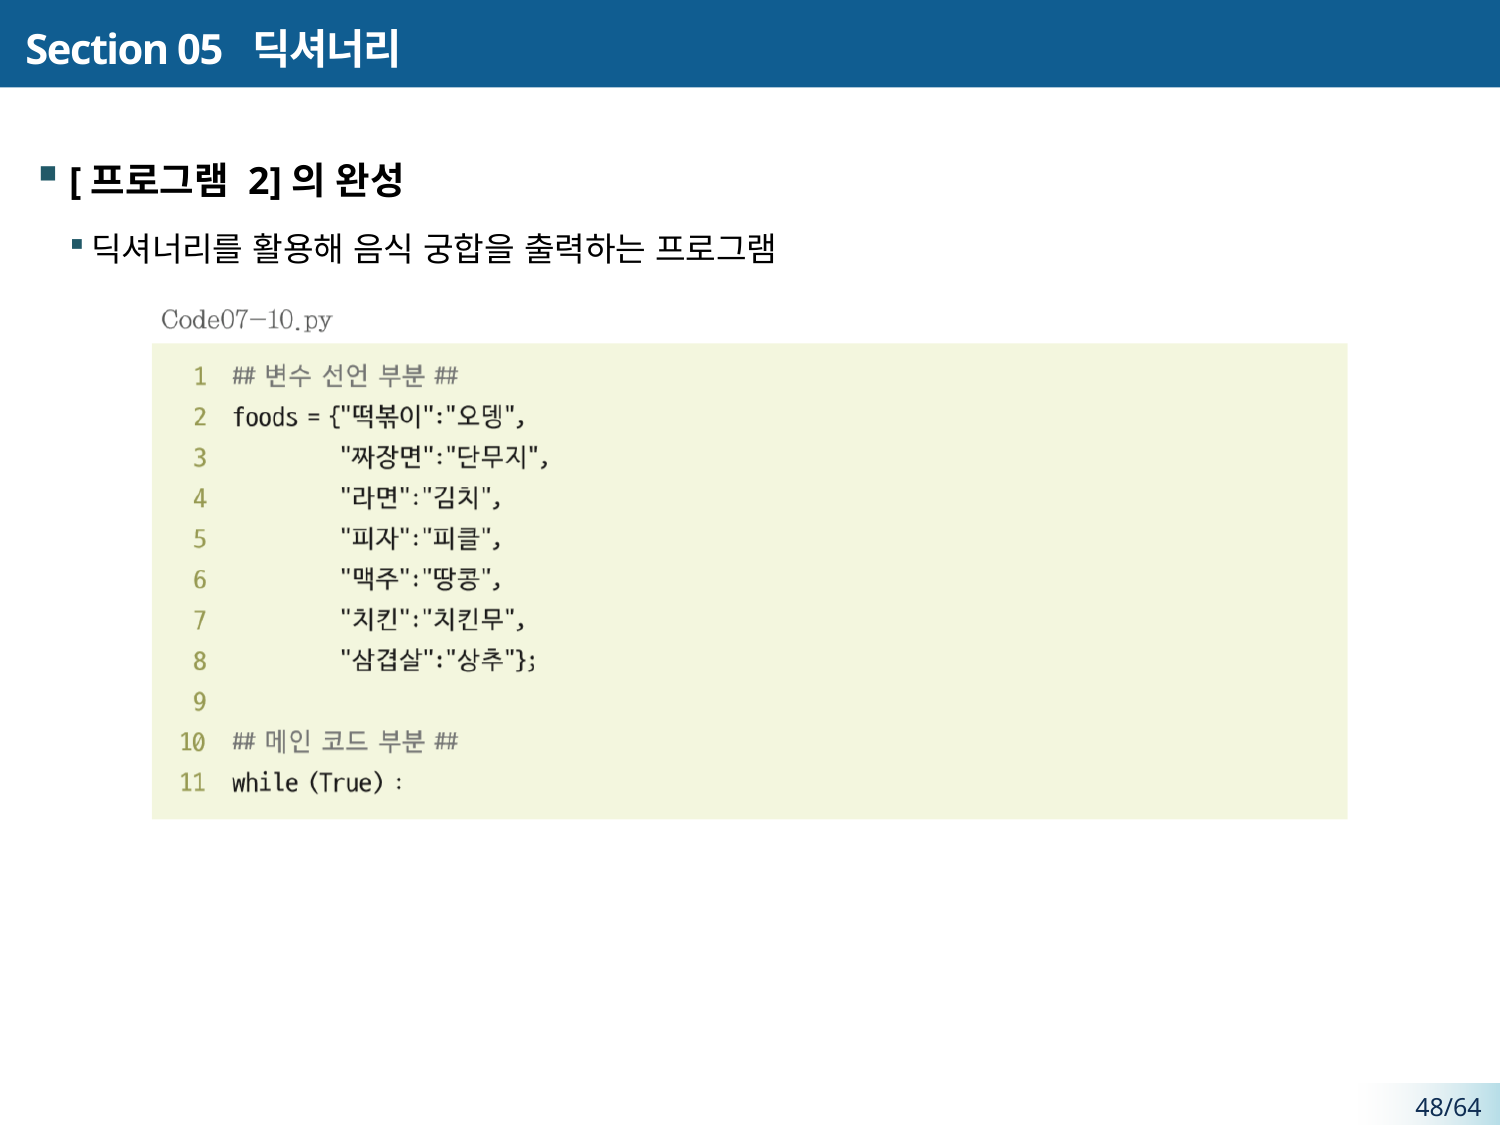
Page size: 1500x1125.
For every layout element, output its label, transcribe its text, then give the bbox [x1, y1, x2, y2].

picture [149, 303, 1350, 822]
title Section 05 딕셔너리 [10, 8, 1288, 87]
list [프로그램 2]의 완성 딕셔너리를 활용해 음식 궁합을 출력하는 프로그램 [10, 126, 1481, 1057]
